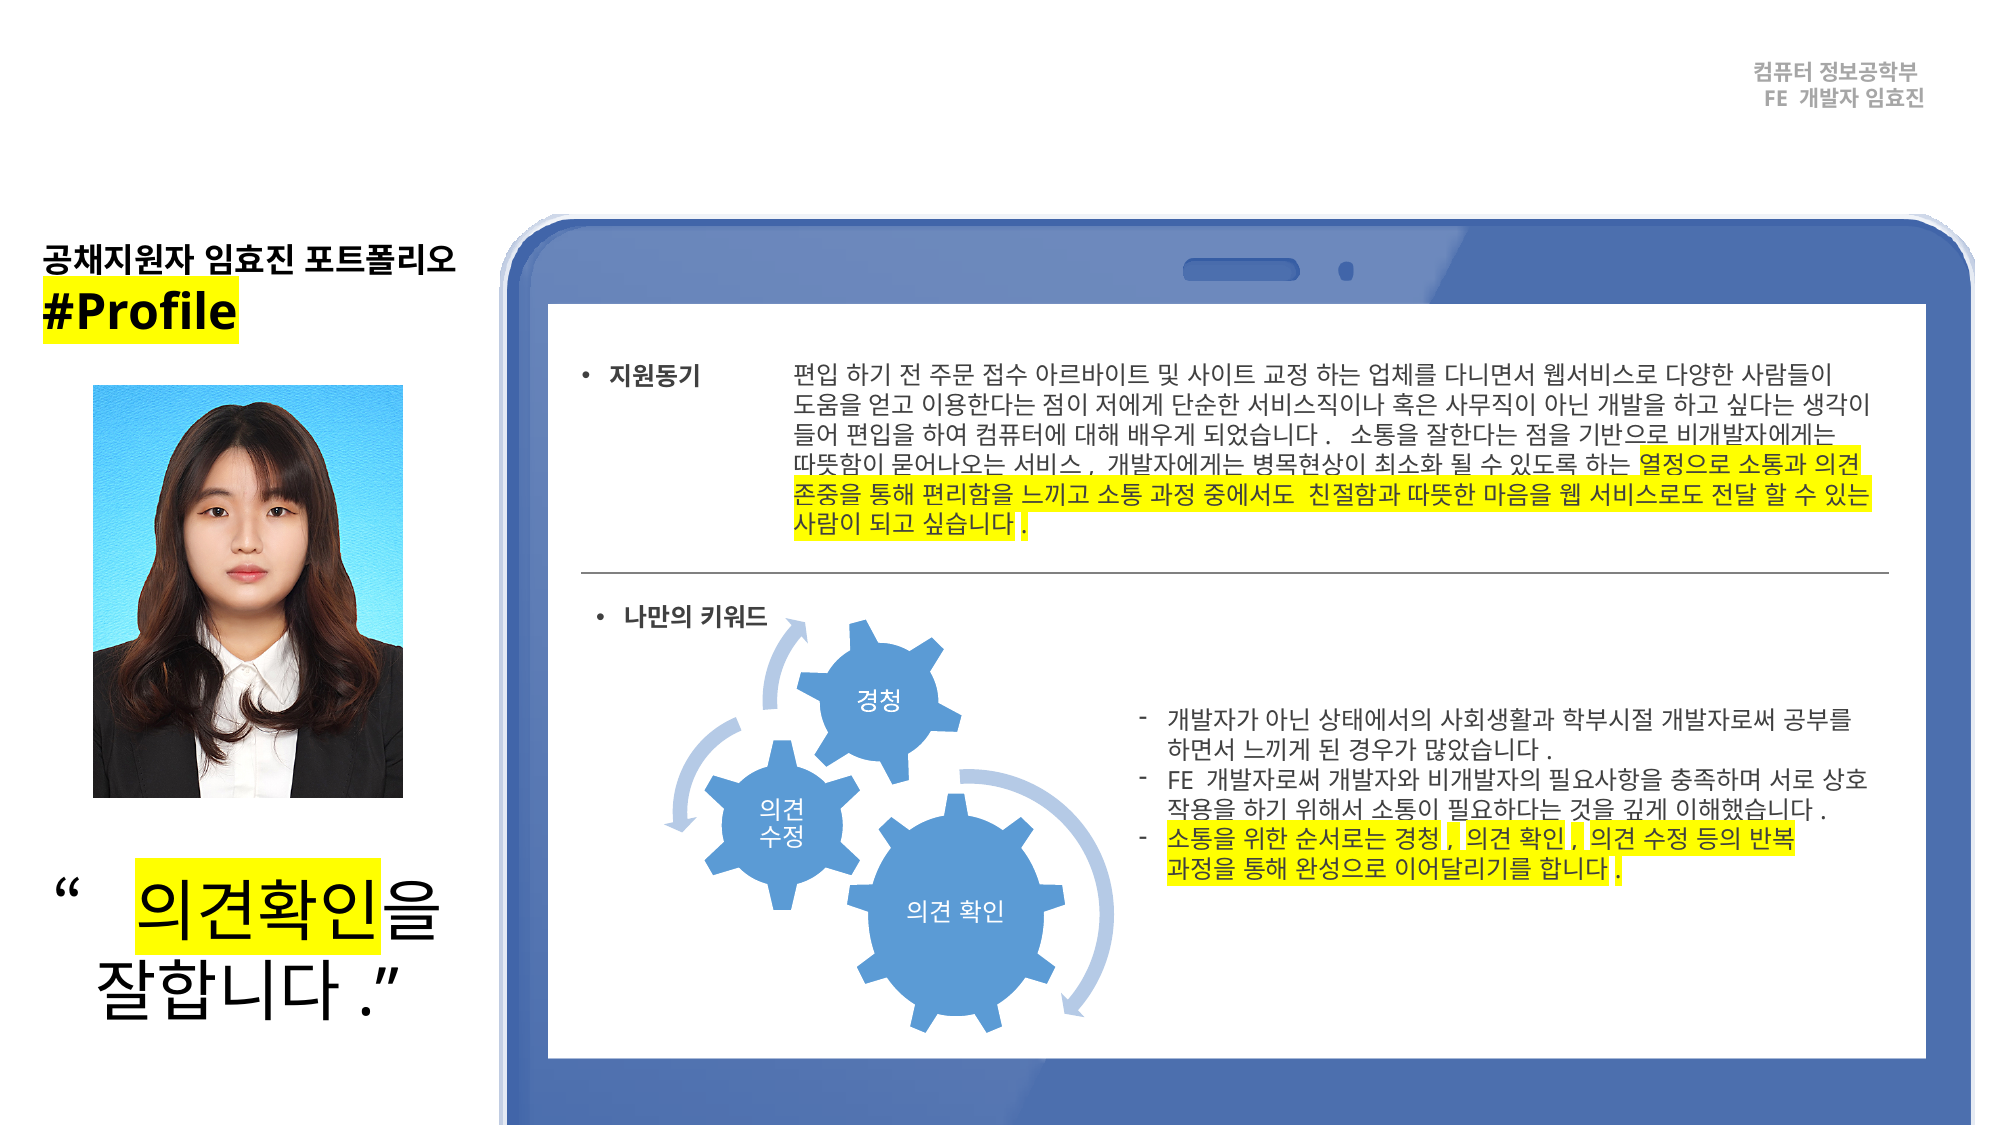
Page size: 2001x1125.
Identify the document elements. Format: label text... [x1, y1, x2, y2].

text_box 컴퓨터 정보공학부 FE 개발자 임효진 [1624, 51, 1940, 119]
text_box 공채지원자 임효진 포트폴리오 #Profile [27, 232, 473, 347]
text_box “의견확인을 잘합니다.” [26, 861, 468, 1037]
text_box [581, 597, 1125, 1039]
picture [93, 385, 403, 798]
picture [495, 214, 1975, 1125]
